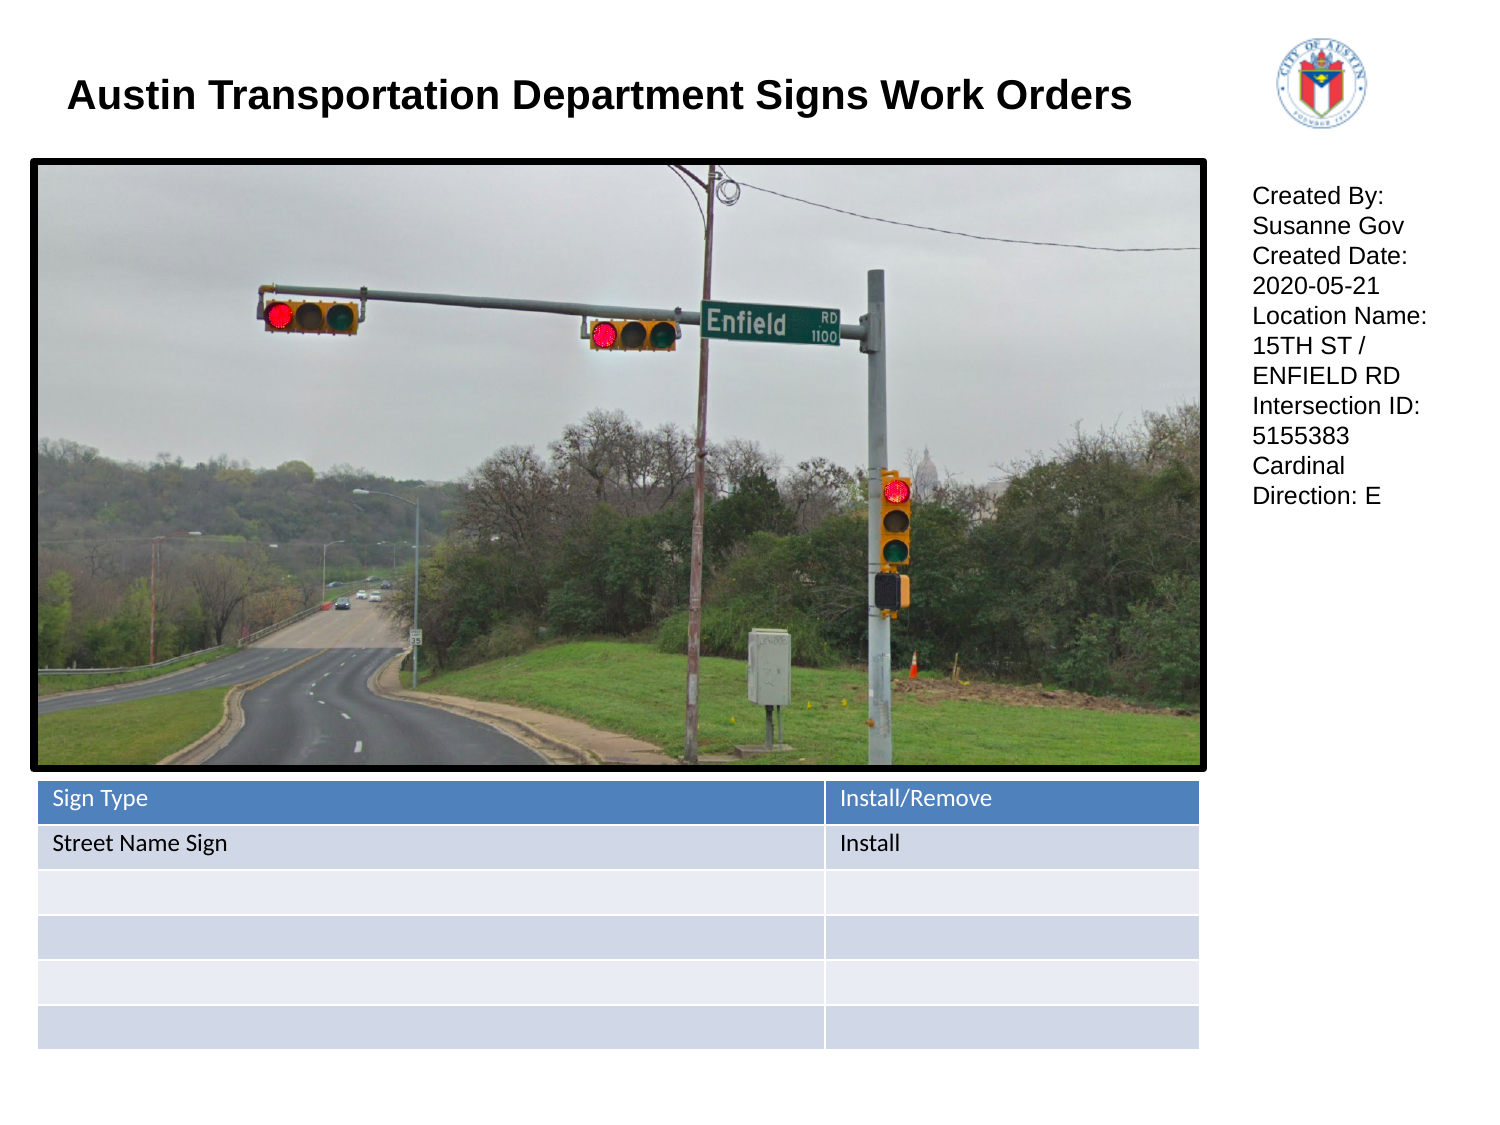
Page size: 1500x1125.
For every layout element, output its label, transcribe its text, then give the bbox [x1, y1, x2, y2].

table_cell Street Name Sign [38, 826, 824, 869]
table_cell [38, 916, 824, 959]
table_header Install/Remove [826, 781, 1199, 824]
picture [1274, 37, 1369, 132]
table_cell [826, 871, 1199, 914]
table_cell [38, 871, 824, 914]
table_cell [826, 1006, 1199, 1049]
table_cell [38, 961, 824, 1004]
table_cell Install [826, 826, 1199, 869]
text_box Created By: Susanne Gov Created Date: 2020-05-21 Location Name: 15TH ST / ENFIELD RD Intersection ID: 5155383 Cardinal Direction: E [1237, 172, 1463, 517]
picture [37, 164, 1201, 766]
table_cell [826, 916, 1199, 959]
table_cell [38, 1006, 824, 1049]
table_cell [826, 961, 1199, 1004]
table_header Sign Type [38, 781, 824, 824]
text_box Austin Transportation Department Signs Work Orders [51, 60, 1149, 125]
